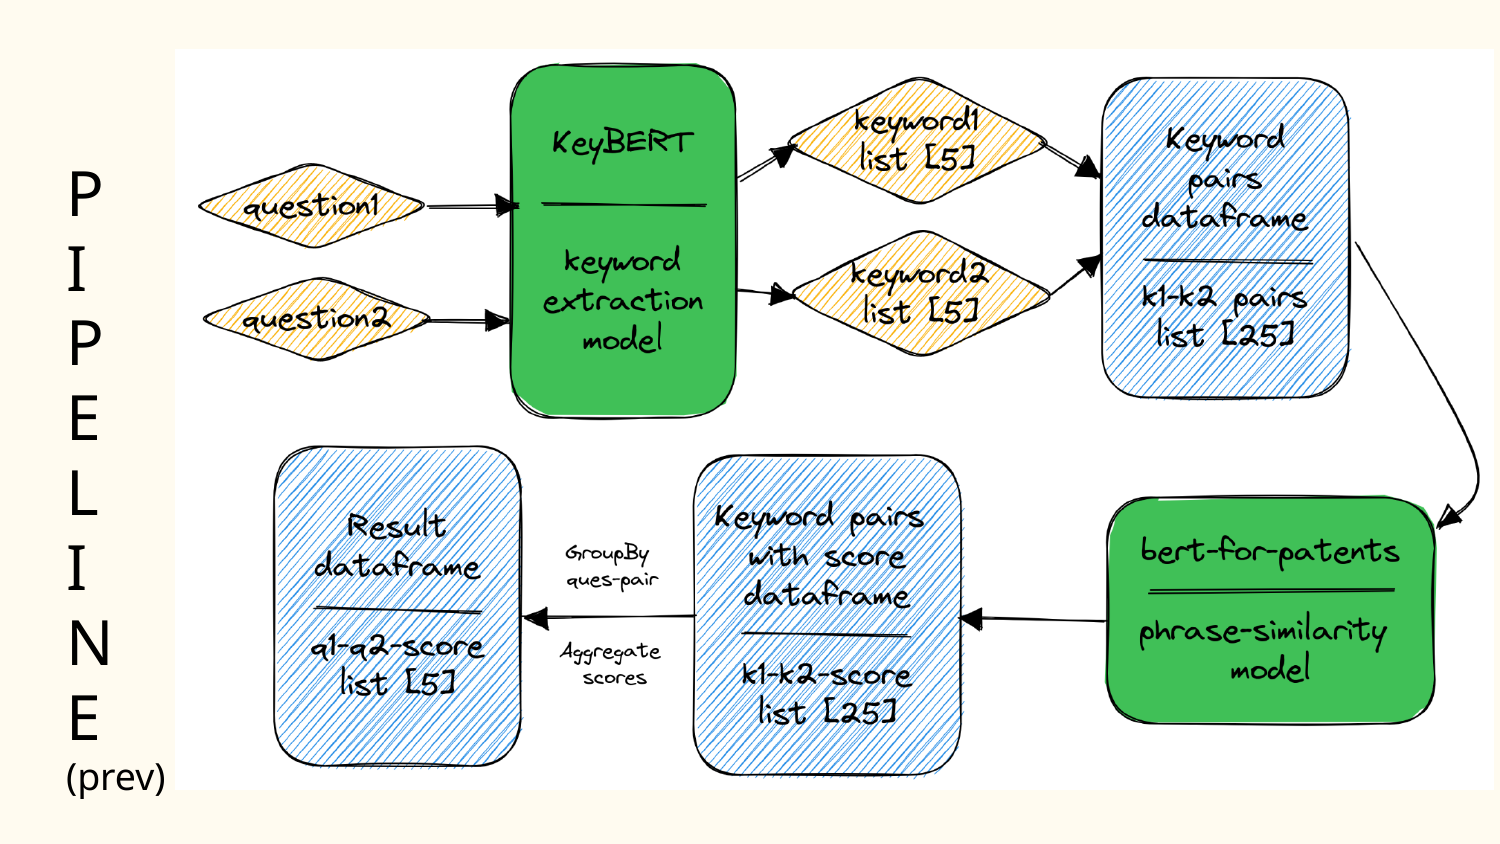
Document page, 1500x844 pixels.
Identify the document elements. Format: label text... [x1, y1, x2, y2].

picture [174, 49, 1494, 791]
title P I P E L I N E (prev) [51, 138, 169, 240]
